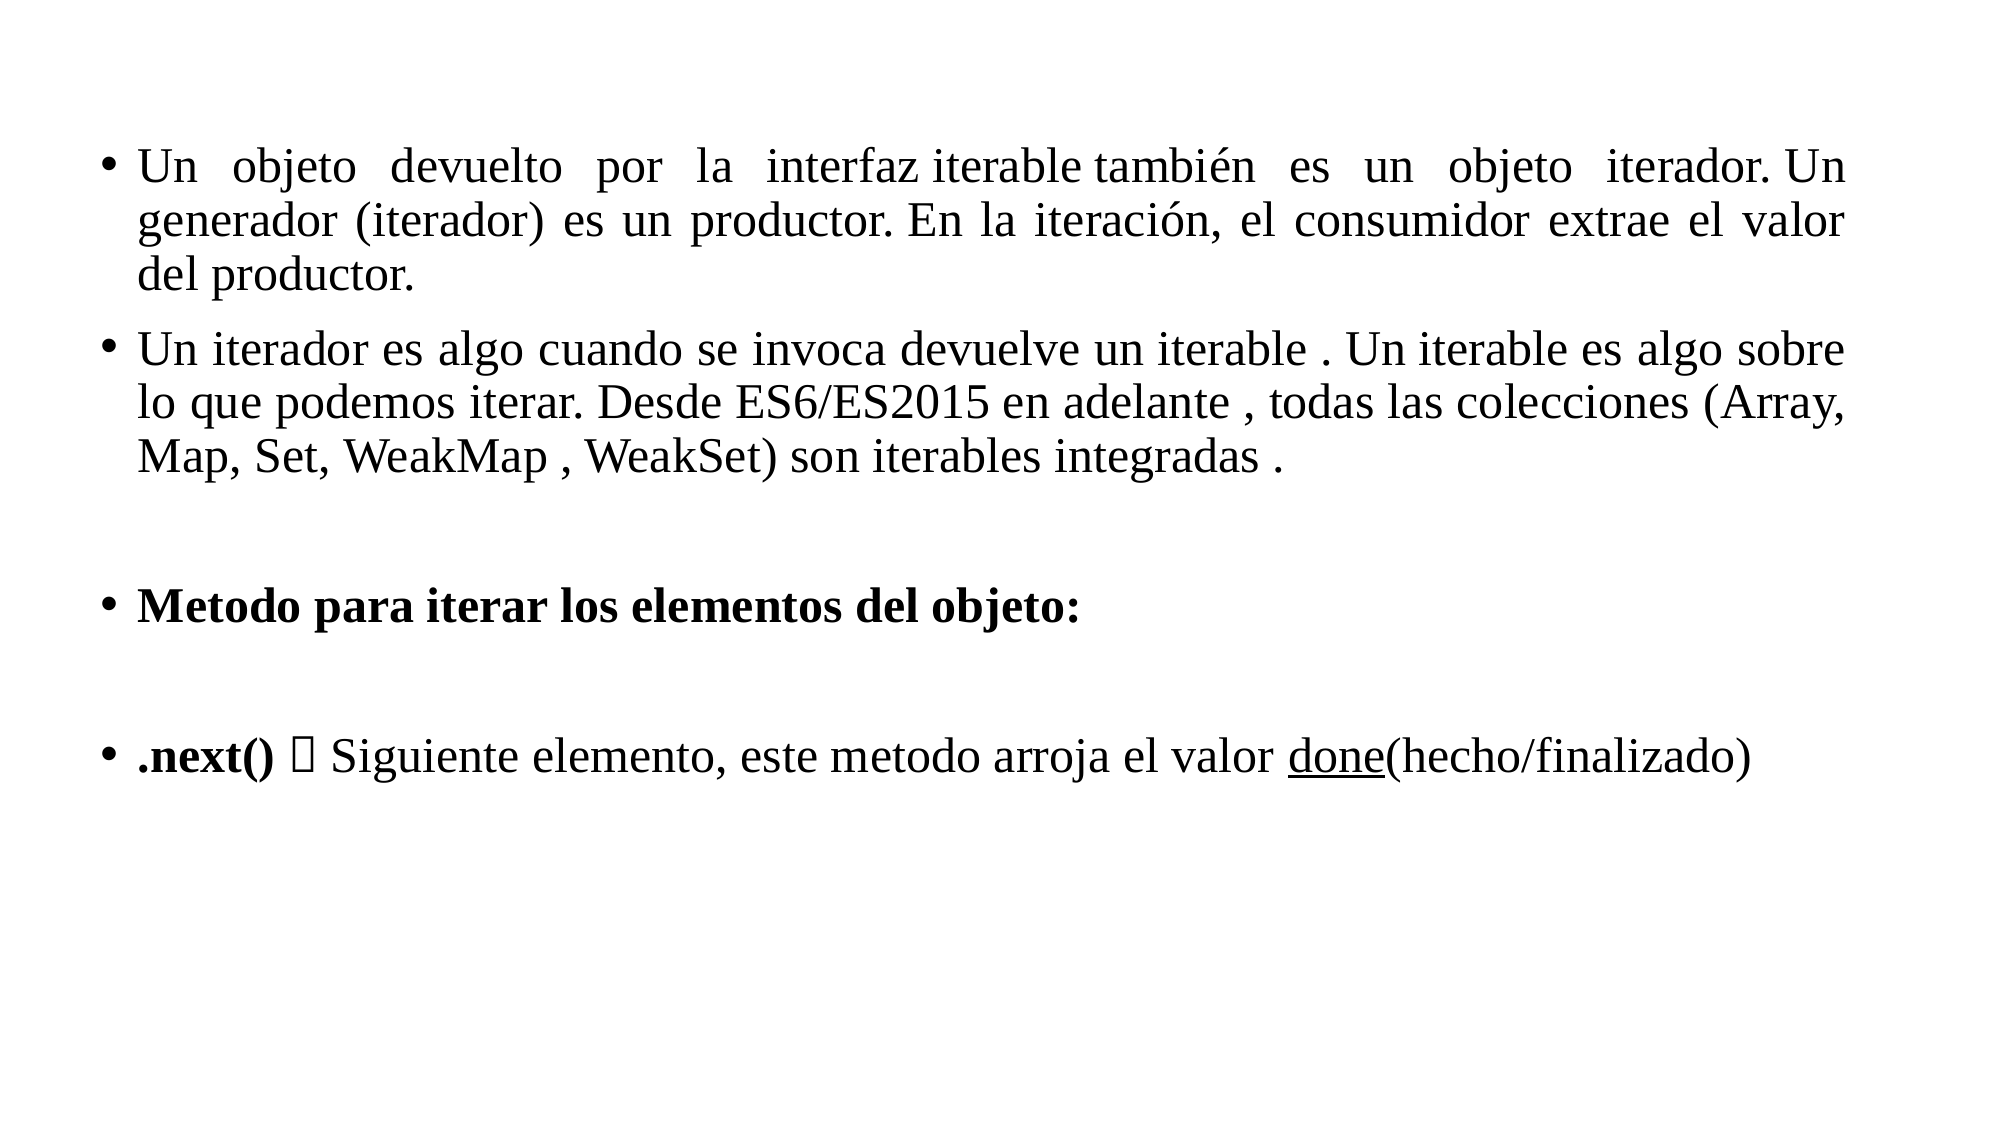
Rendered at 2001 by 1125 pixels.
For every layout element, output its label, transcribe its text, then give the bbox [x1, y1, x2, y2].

list Un objeto devuelto por la interfaz iterable también es un objeto iterador. Un generador (iterador) es un productor. En la iteración, el consumidor extrae el valor del productor. Un iterador es algo cuando se invoca devuelve un iterable . Un iterable es algo sobre lo que podemos iterar. Desde ES6/ES2015 en adelante , todas las colecciones (Array, Map, Set, WeakMap , WeakSet) son iterables integradas . Metodo para iterar los elementos del objeto: .next()  Siguiente elemento, este metodo arroja el valor done(hecho/finalizado) [85, 131, 1863, 1014]
